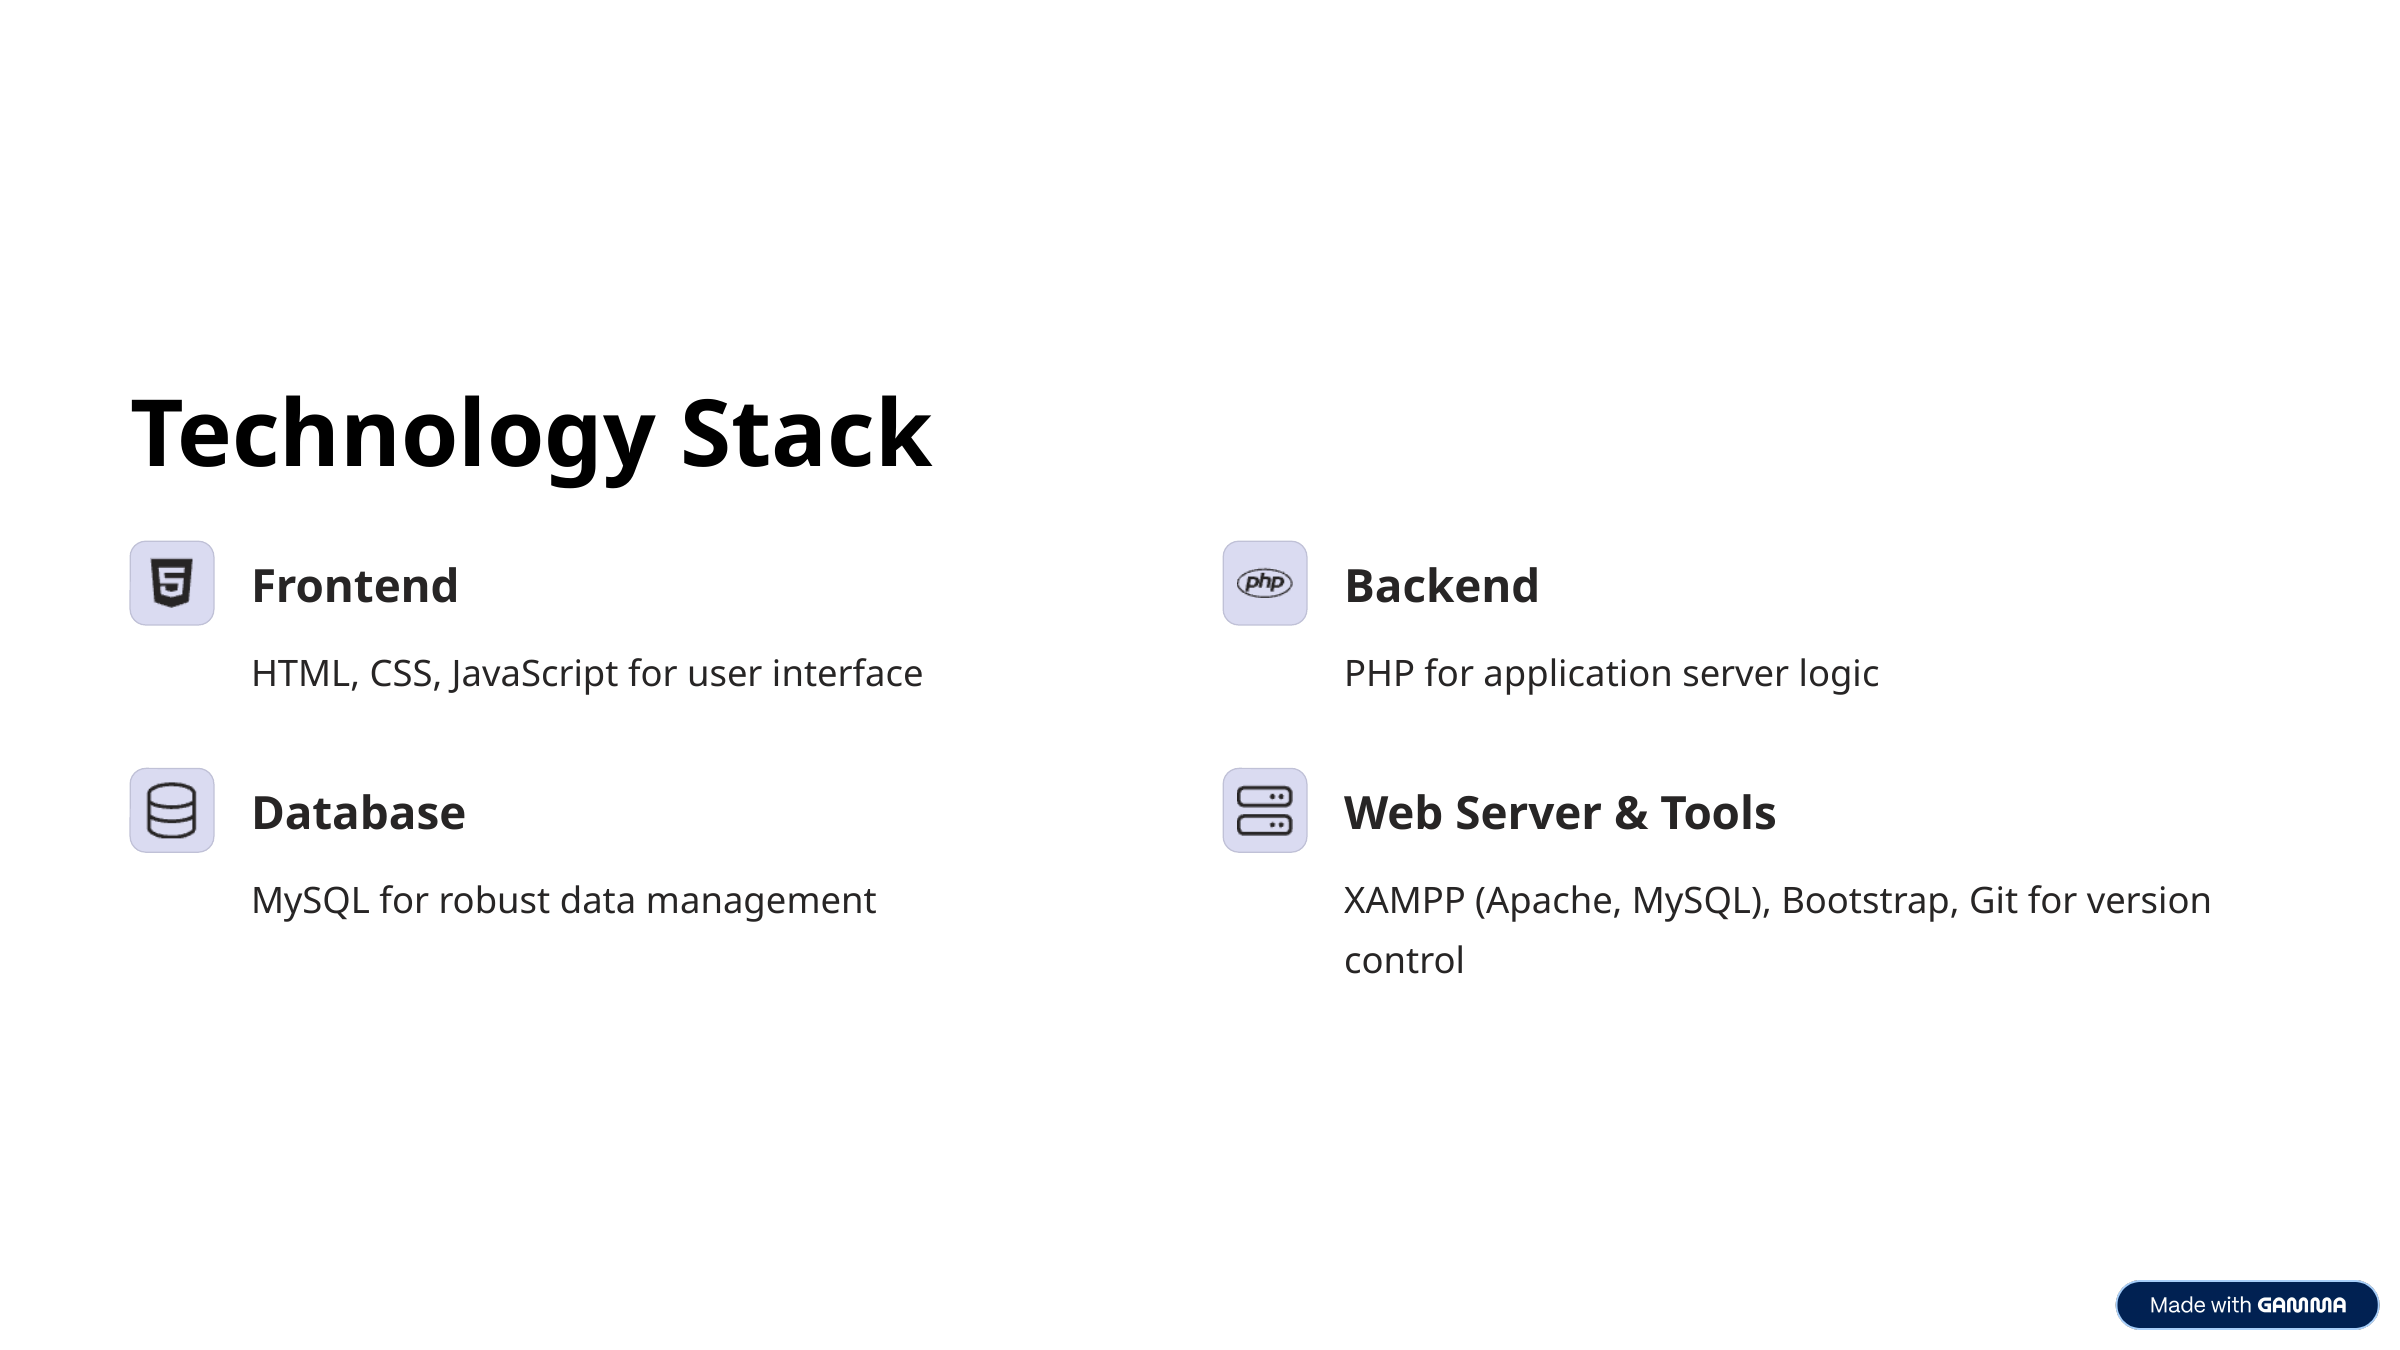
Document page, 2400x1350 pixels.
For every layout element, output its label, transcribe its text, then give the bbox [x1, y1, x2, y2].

text_box Database [251, 781, 717, 840]
picture [1237, 548, 1293, 618]
text_box MySQL for robust data management [251, 861, 1177, 922]
picture [144, 775, 200, 846]
text_box [1223, 768, 1307, 853]
text_box HTML, CSS, JavaScript for user interface [251, 634, 1177, 694]
picture [1237, 775, 1293, 846]
text_box Frontend [251, 553, 717, 613]
text_box XAMPP (Apache, MySQL), Bootstrap, Git for version control [1344, 861, 2270, 981]
text_box Web Server & Tools [1344, 781, 1810, 840]
picture [144, 548, 200, 618]
text_box Backend [1344, 553, 1810, 613]
text_box [1223, 541, 1307, 625]
picture [2106, 1271, 2389, 1339]
text_box [130, 541, 214, 625]
text_box PHP for application server logic [1344, 634, 2270, 694]
text_box Technology Stack [130, 369, 1061, 486]
text_box [130, 768, 214, 853]
